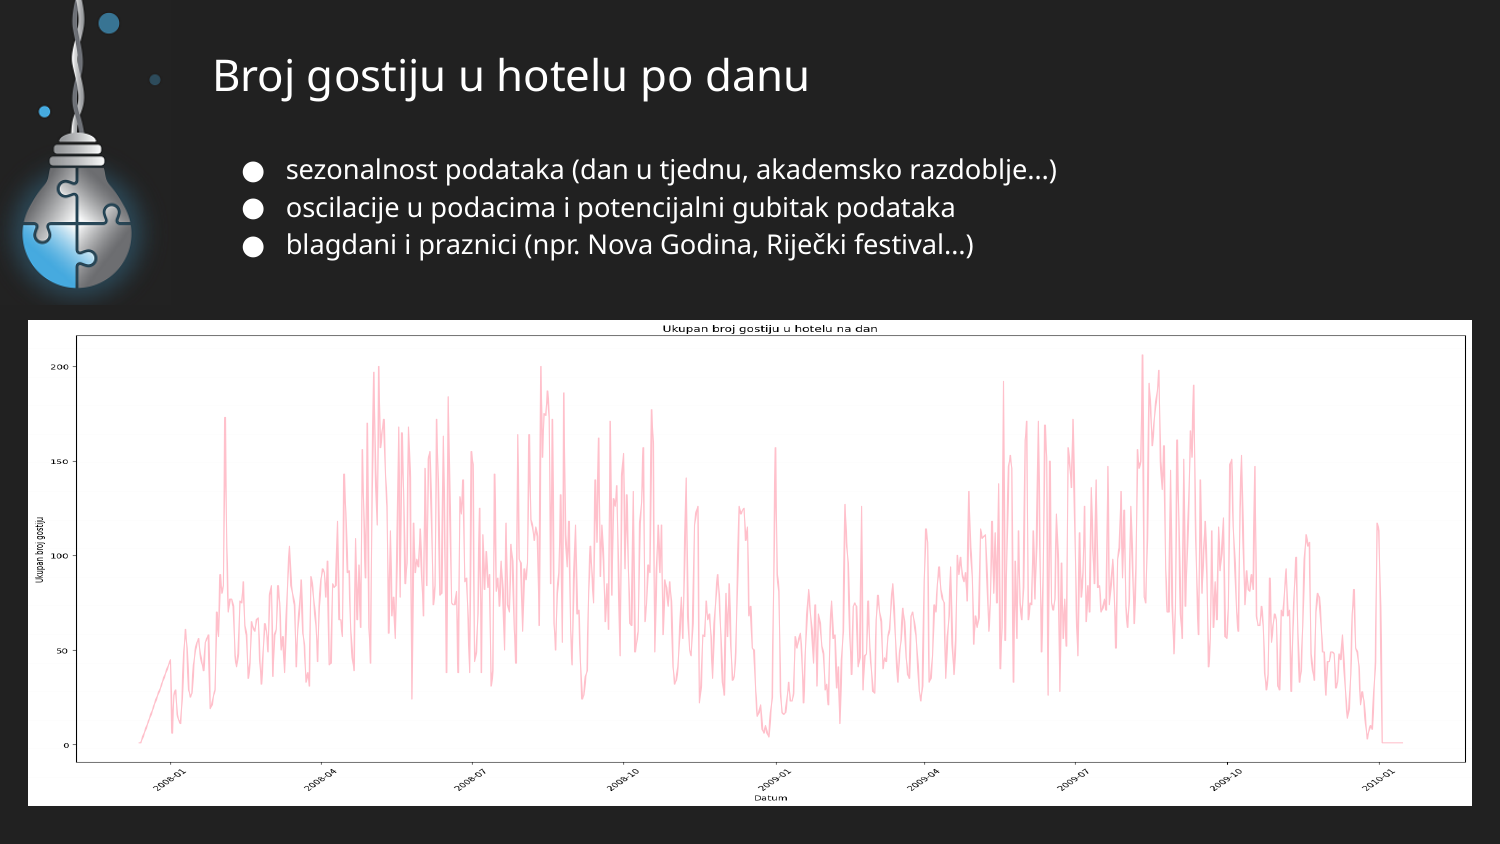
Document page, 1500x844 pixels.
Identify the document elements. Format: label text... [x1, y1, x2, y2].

picture [28, 319, 1472, 806]
list sezonalnost podataka (dan u tjednu, akademsko razdoblje…) oscilacije u podacima i potencijalni gubitak podataka blagdani i praznici (npr. Nova Godina, Riječki festival…) [209, 132, 1364, 277]
picture [0, 0, 172, 305]
title Broj gostiju u hotelu po danu [197, 32, 1352, 123]
